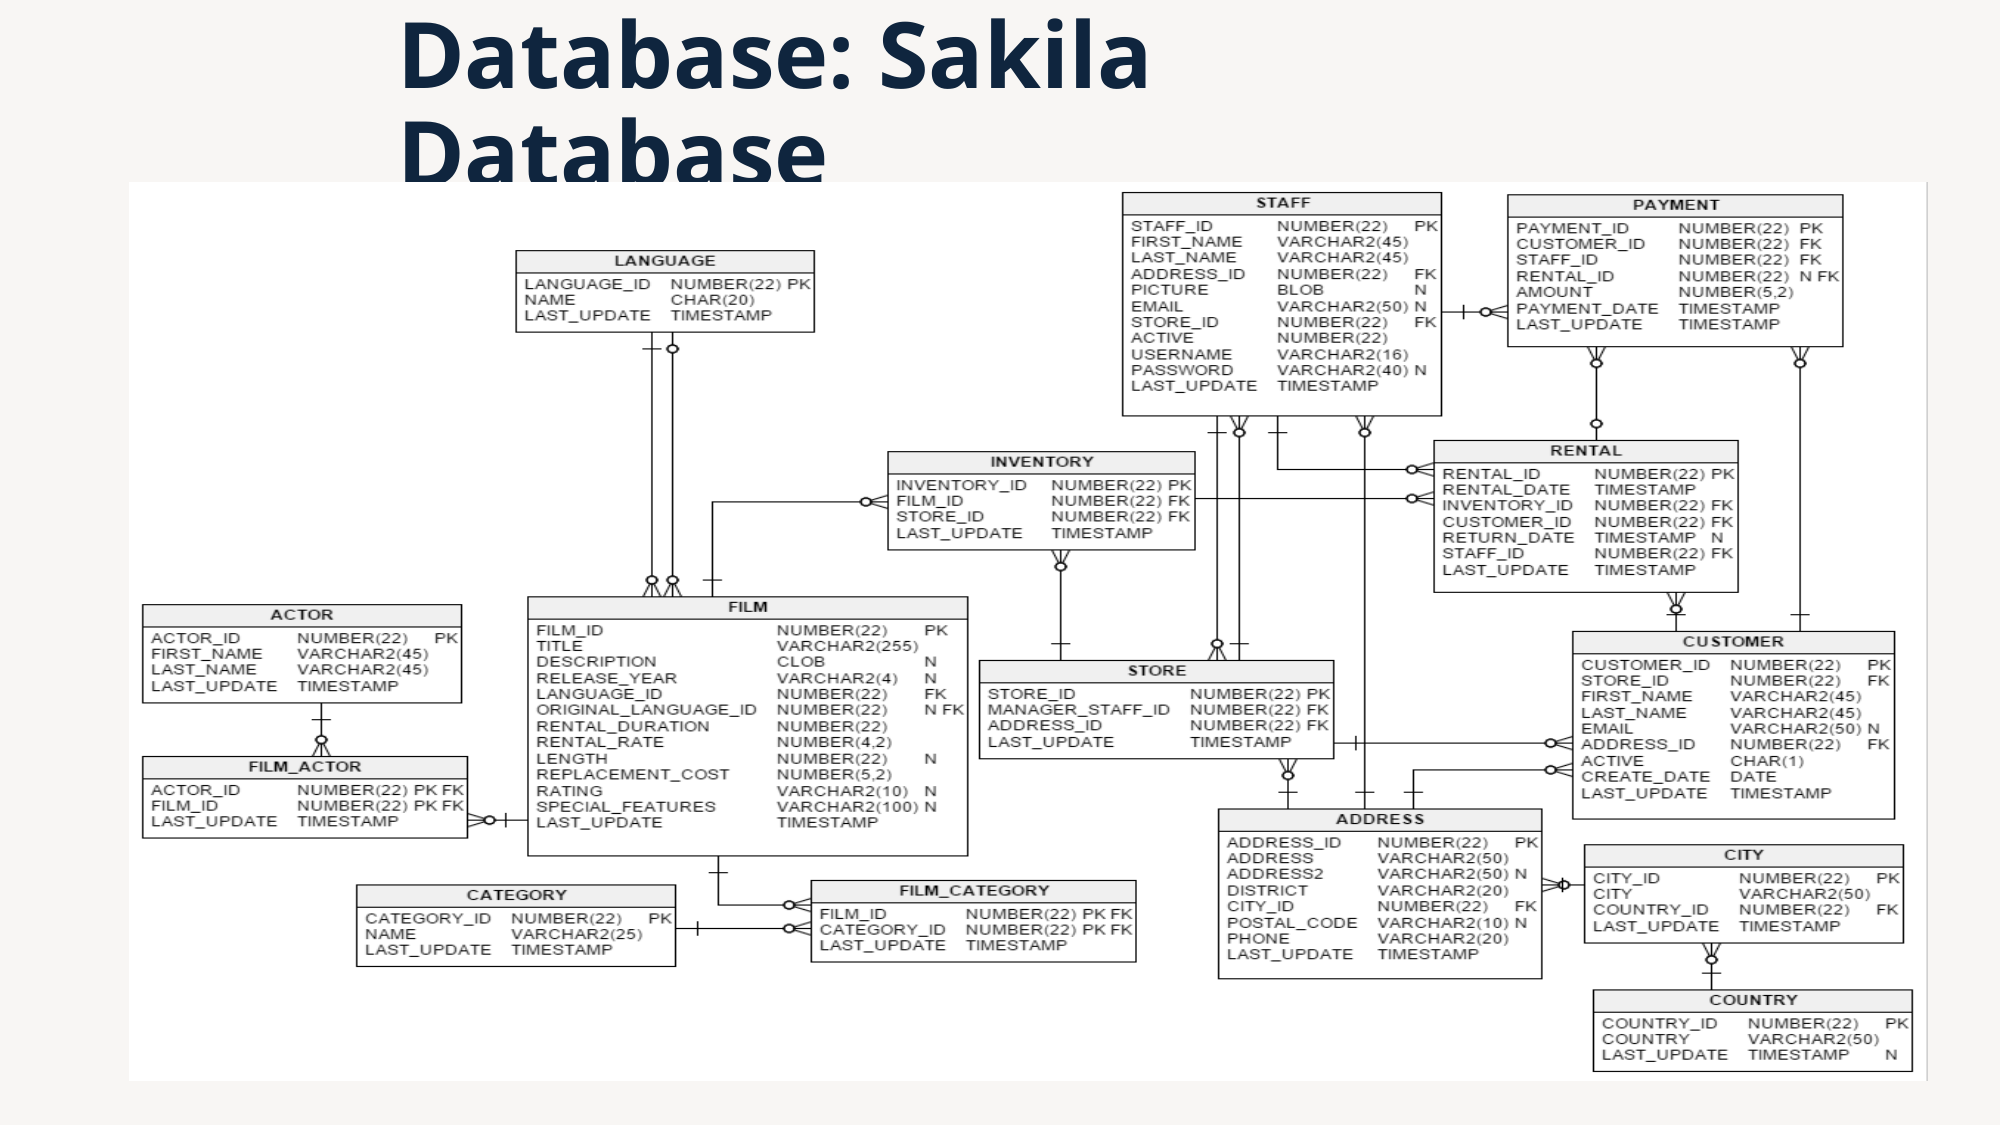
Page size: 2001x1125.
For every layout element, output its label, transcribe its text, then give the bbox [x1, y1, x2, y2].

title Database: Sakila Database [382, 0, 1572, 182]
picture [129, 182, 1928, 1081]
